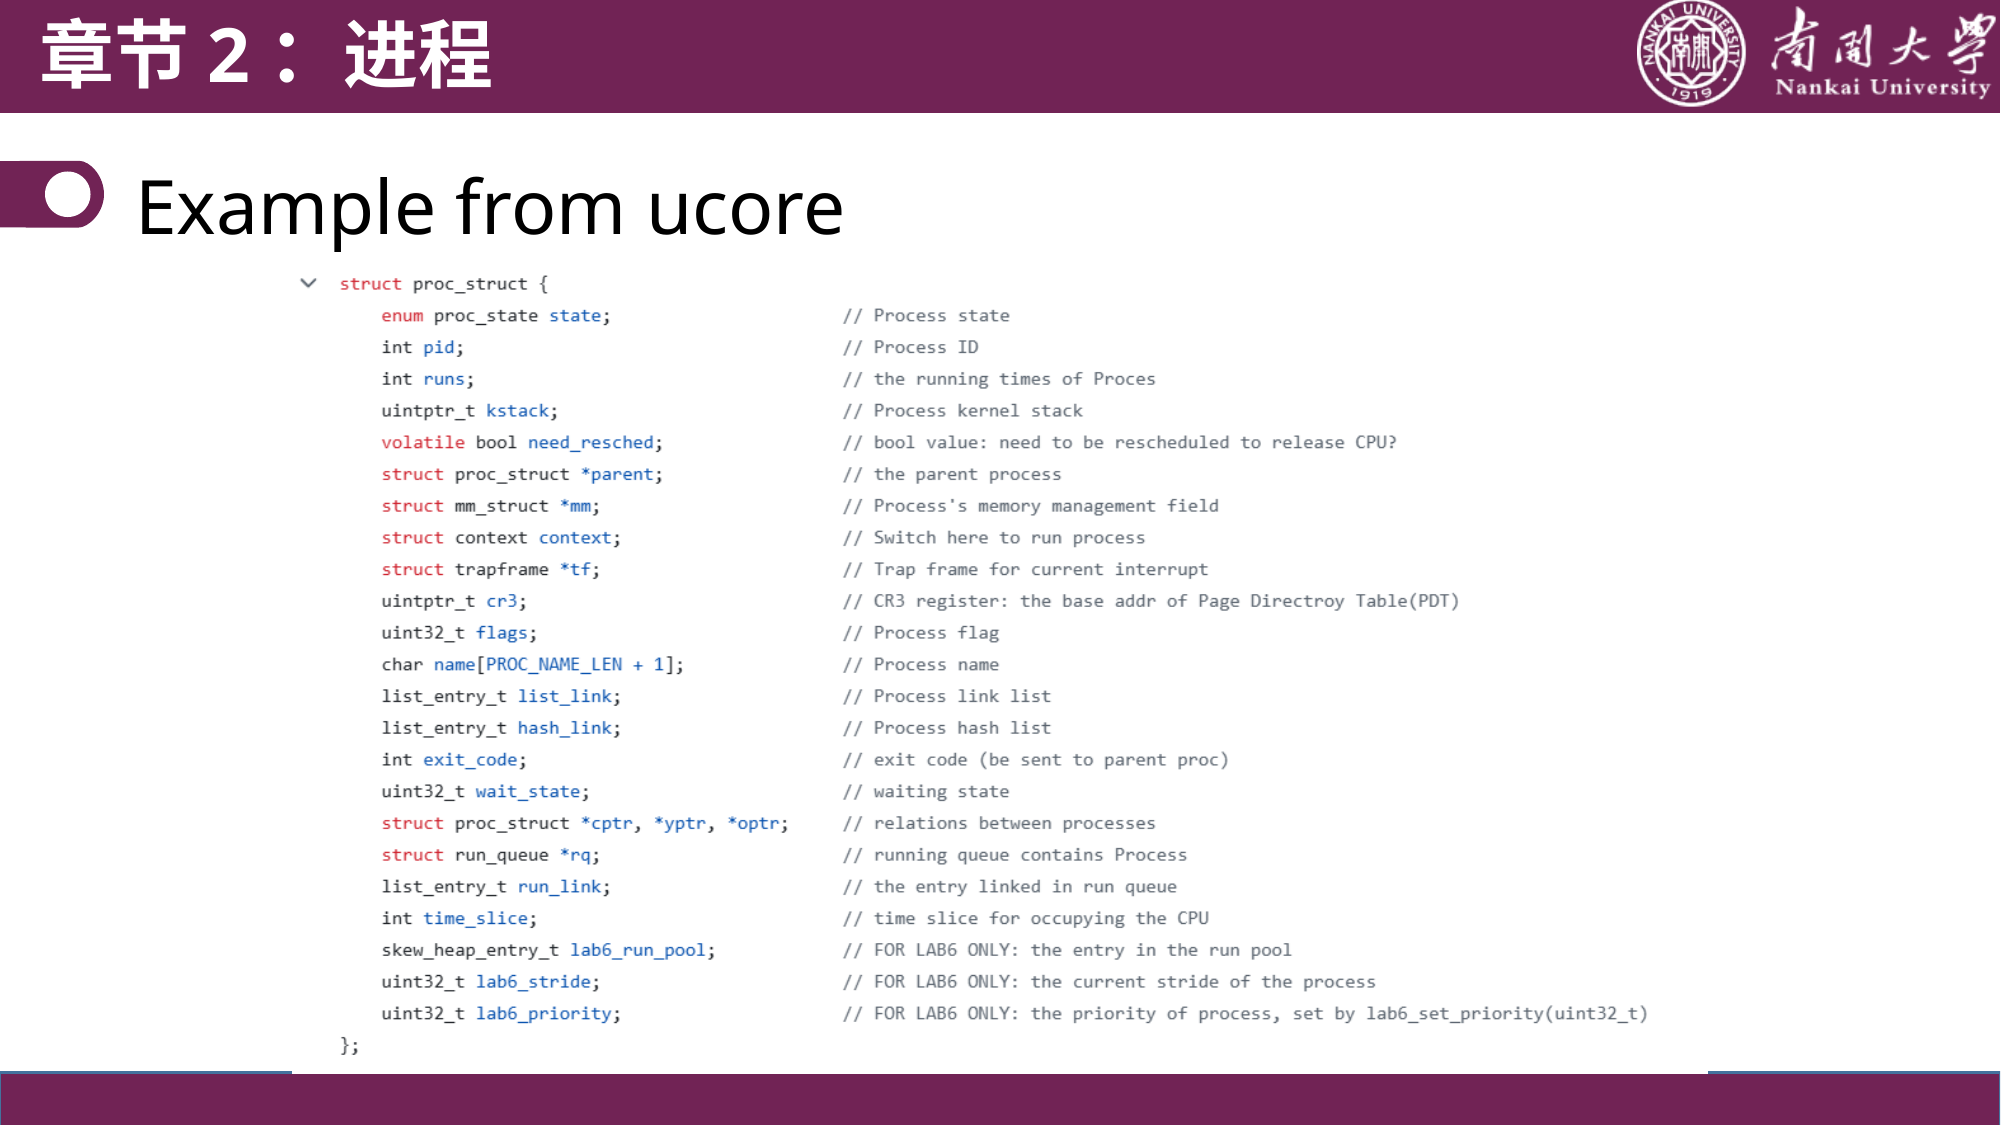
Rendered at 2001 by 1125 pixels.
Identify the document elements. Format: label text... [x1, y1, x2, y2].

picture [292, 258, 1708, 1074]
text_box 章节2：进程 [24, 0, 1025, 116]
picture [1637, 0, 2001, 110]
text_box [0, 160, 104, 228]
text_box Example from ucore [119, 130, 1620, 259]
